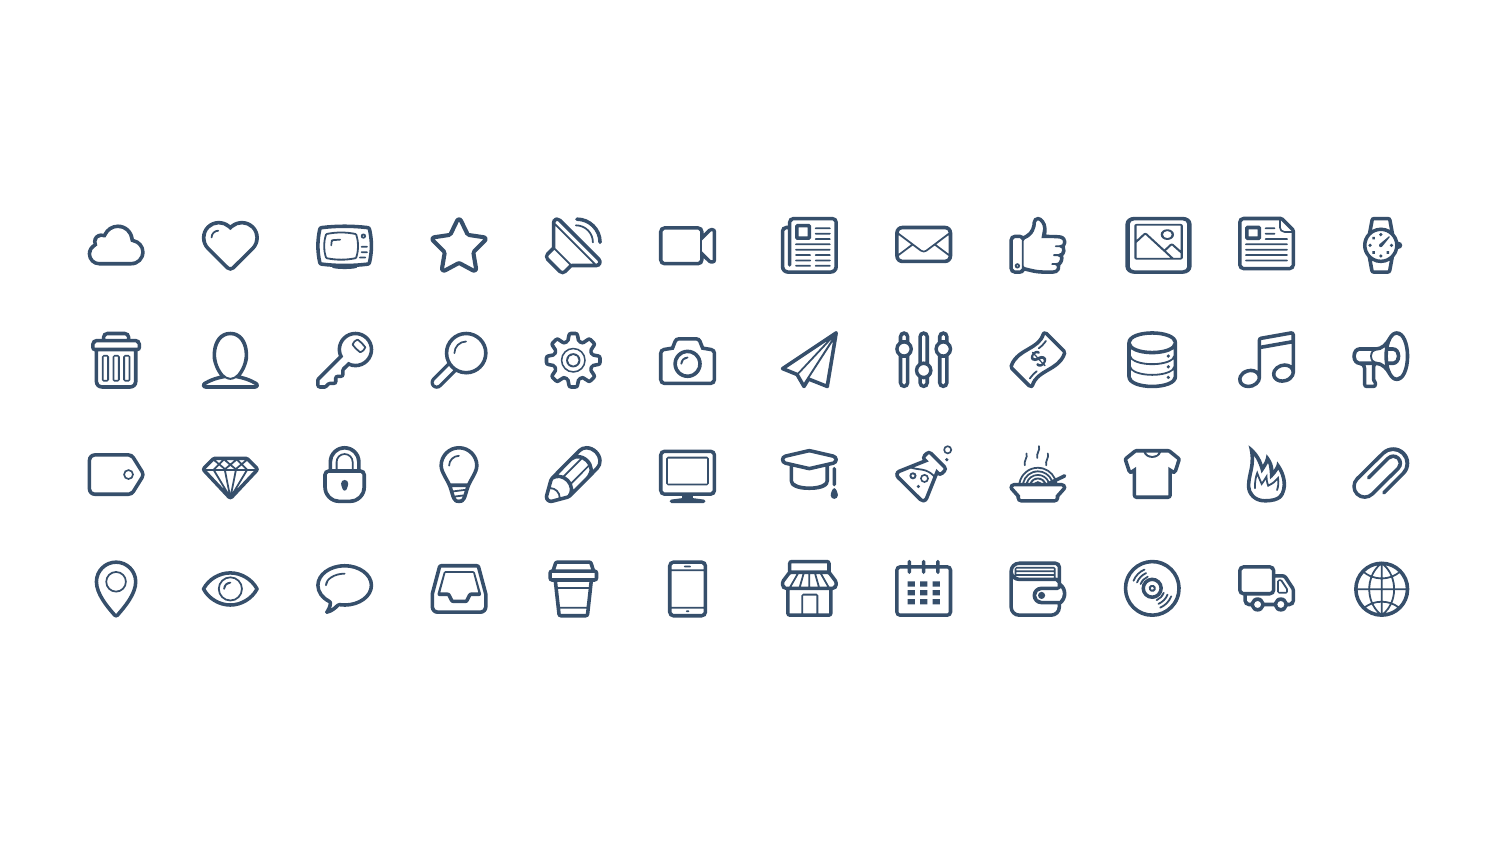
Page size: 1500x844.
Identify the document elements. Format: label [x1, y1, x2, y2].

text_box [430, 563, 488, 614]
text_box [430, 331, 488, 389]
text_box [658, 337, 717, 386]
text_box [1123, 448, 1181, 500]
text_box [201, 331, 259, 389]
text_box [1009, 445, 1067, 503]
text_box [658, 226, 717, 266]
text_box [895, 225, 953, 264]
text_box [1237, 216, 1296, 271]
text_box [323, 445, 367, 504]
text_box [201, 456, 259, 500]
text_box [1123, 559, 1181, 617]
text_box [895, 445, 953, 503]
text_box [201, 220, 259, 271]
text_box [1246, 445, 1287, 503]
text_box [439, 445, 479, 504]
text_box [94, 560, 138, 618]
text_box [780, 331, 838, 389]
text_box [544, 445, 602, 504]
text_box [544, 331, 602, 389]
text_box [780, 559, 838, 617]
text_box [1354, 561, 1410, 617]
text_box [316, 331, 374, 389]
text_box [87, 224, 145, 266]
text_box [316, 563, 374, 614]
text_box [1352, 331, 1410, 389]
text_box [430, 217, 488, 273]
text_box [780, 448, 838, 499]
text_box [780, 216, 838, 274]
text_box [895, 331, 953, 389]
text_box [316, 224, 374, 270]
text_box [895, 559, 953, 617]
text_box [548, 560, 599, 618]
text_box [1237, 565, 1296, 612]
text_box [201, 571, 259, 607]
text_box [667, 560, 708, 618]
text_box [1009, 216, 1067, 274]
text_box [1009, 561, 1067, 617]
text_box [1127, 331, 1178, 389]
text_box [544, 217, 602, 275]
text_box [1125, 216, 1192, 274]
text_box [91, 331, 142, 389]
text_box [1238, 331, 1296, 389]
text_box [87, 453, 145, 497]
text_box [1352, 447, 1410, 499]
text_box [1009, 331, 1067, 389]
text_box [1362, 216, 1403, 274]
text_box [658, 449, 717, 504]
